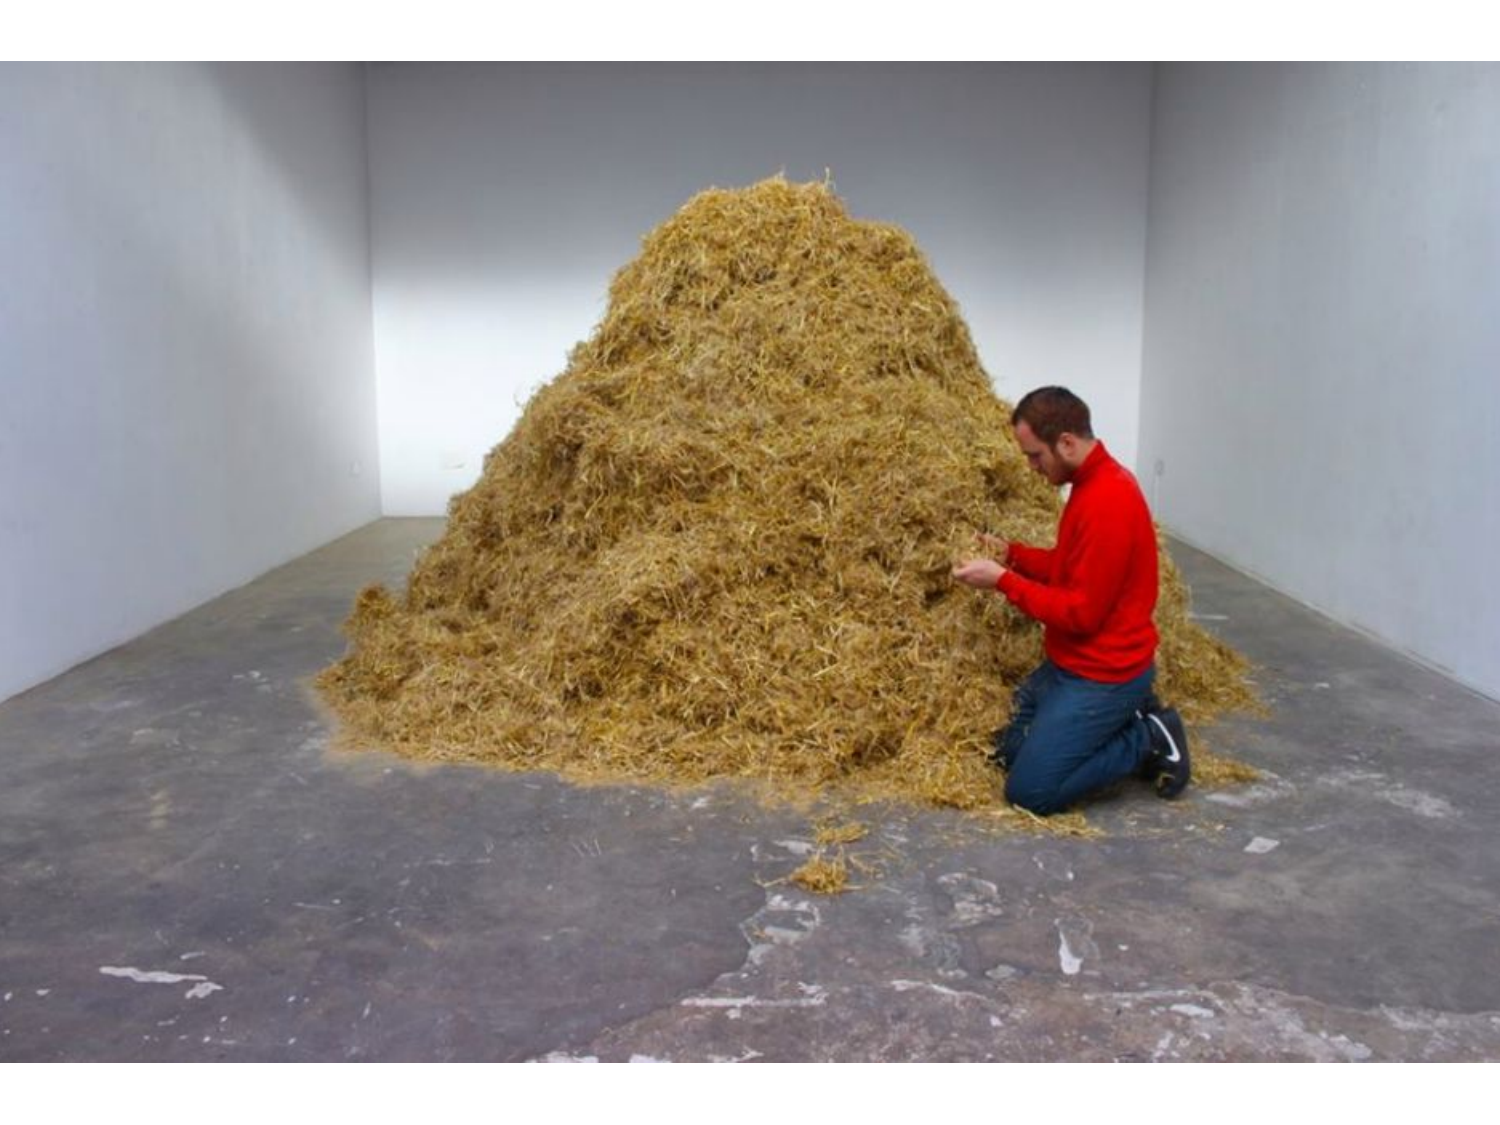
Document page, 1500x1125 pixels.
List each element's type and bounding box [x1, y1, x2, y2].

picture [0, 60, 1500, 1063]
